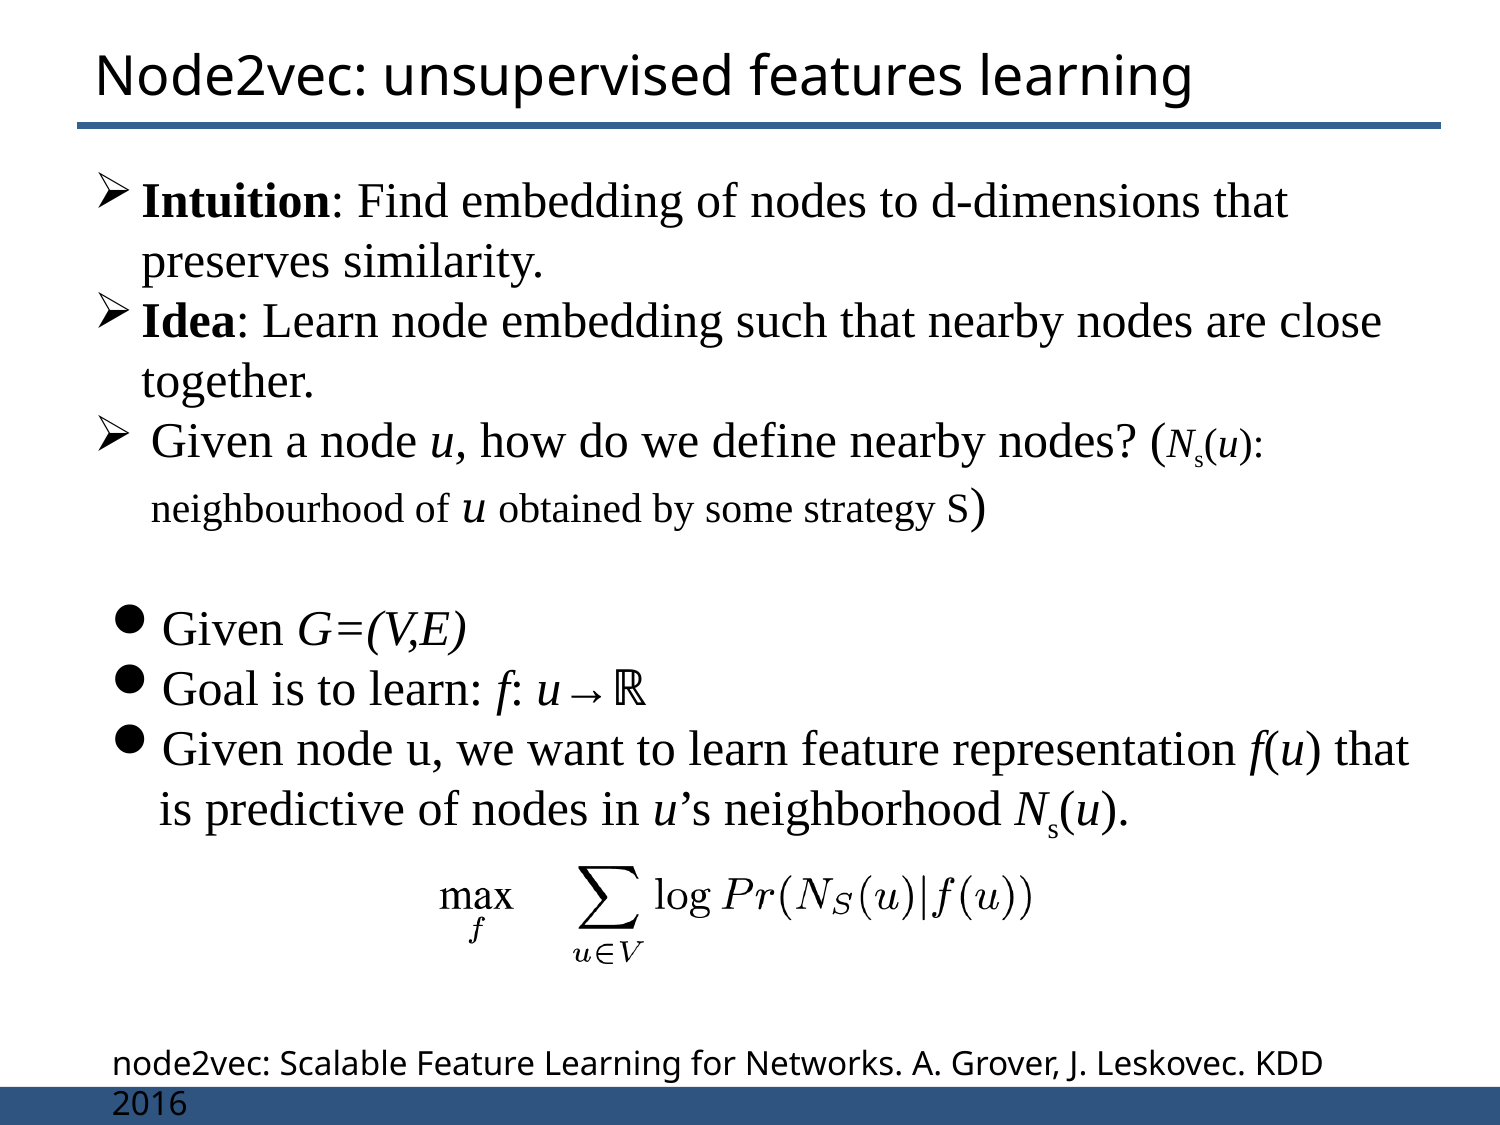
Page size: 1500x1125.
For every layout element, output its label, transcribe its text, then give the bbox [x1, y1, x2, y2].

text_box Intuition: Find embedding of nodes to d-dimensions that preserves similarity. Idea: Learn node embedding such that nearby nodes are close together. Given a node u, how do we define nearby nodes? (Ns(u): neighbourhood of 𝑢 obtained by some strategy S) [79, 159, 1422, 540]
title Node2vec: unsupervised features learning [79, 24, 1374, 130]
text_box node2vec: Scalable Feature Learning for Networks. A. Grover, J. Leskovec. KDD 2016 [97, 1034, 1403, 1125]
picture [438, 863, 1036, 966]
